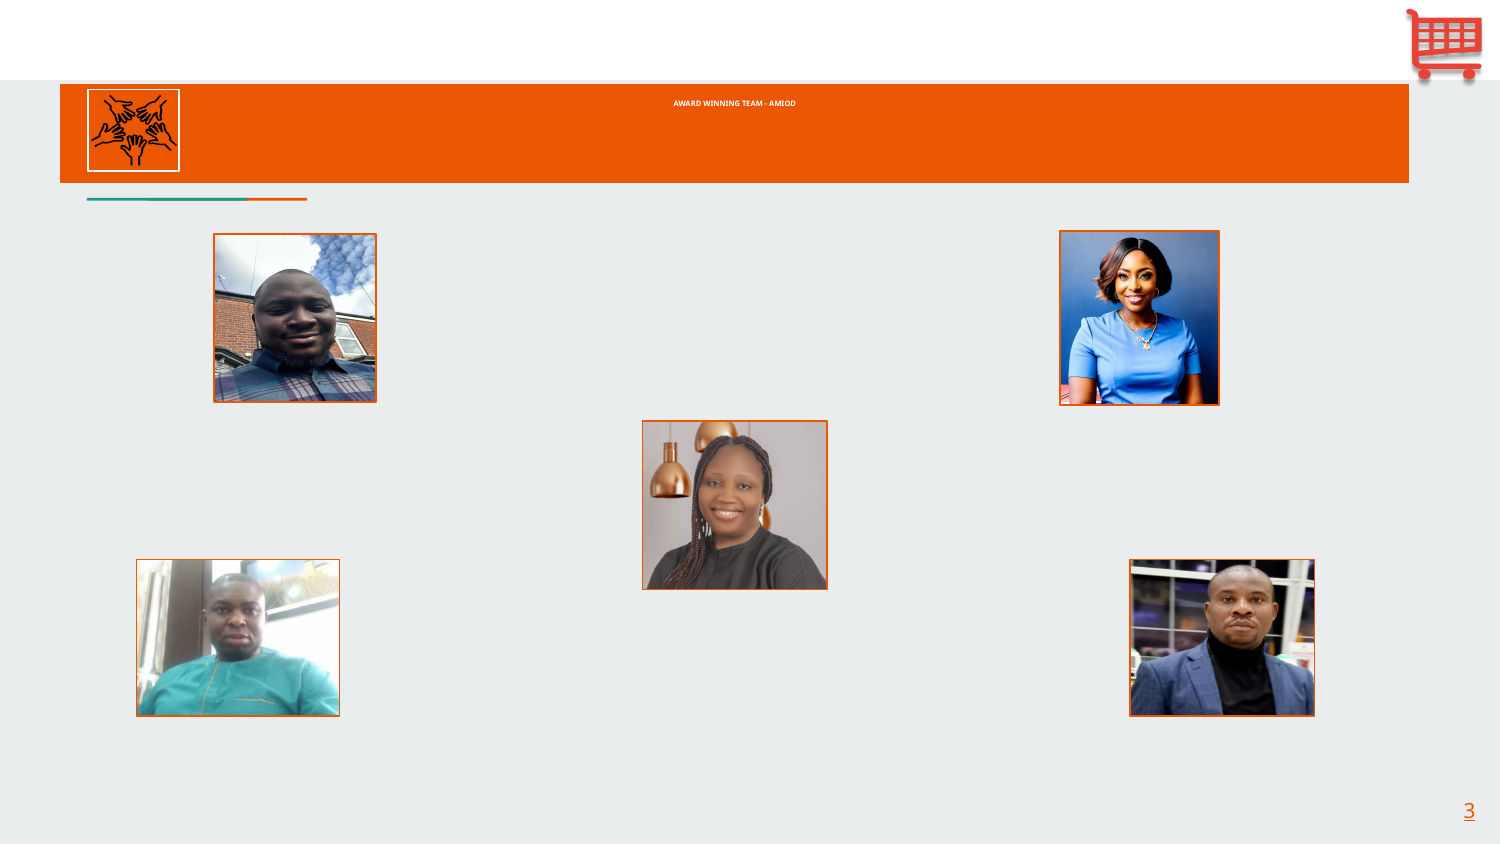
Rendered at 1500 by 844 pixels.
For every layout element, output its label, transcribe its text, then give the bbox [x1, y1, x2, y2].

title AWARD WINNING TEAM - AMIOD Ariyo OLUWADAMILARE Maria AKPODUADO Onyinyechukwu NWAKANMA Ini AKPABIO David NDUKA [61, 84, 1409, 183]
picture [214, 234, 376, 402]
picture [643, 421, 827, 590]
slide_number 3 [1400, 779, 1491, 844]
picture [137, 559, 340, 716]
picture [1130, 559, 1315, 716]
picture [1392, 0, 1500, 99]
picture [1060, 231, 1219, 405]
picture [88, 89, 179, 171]
